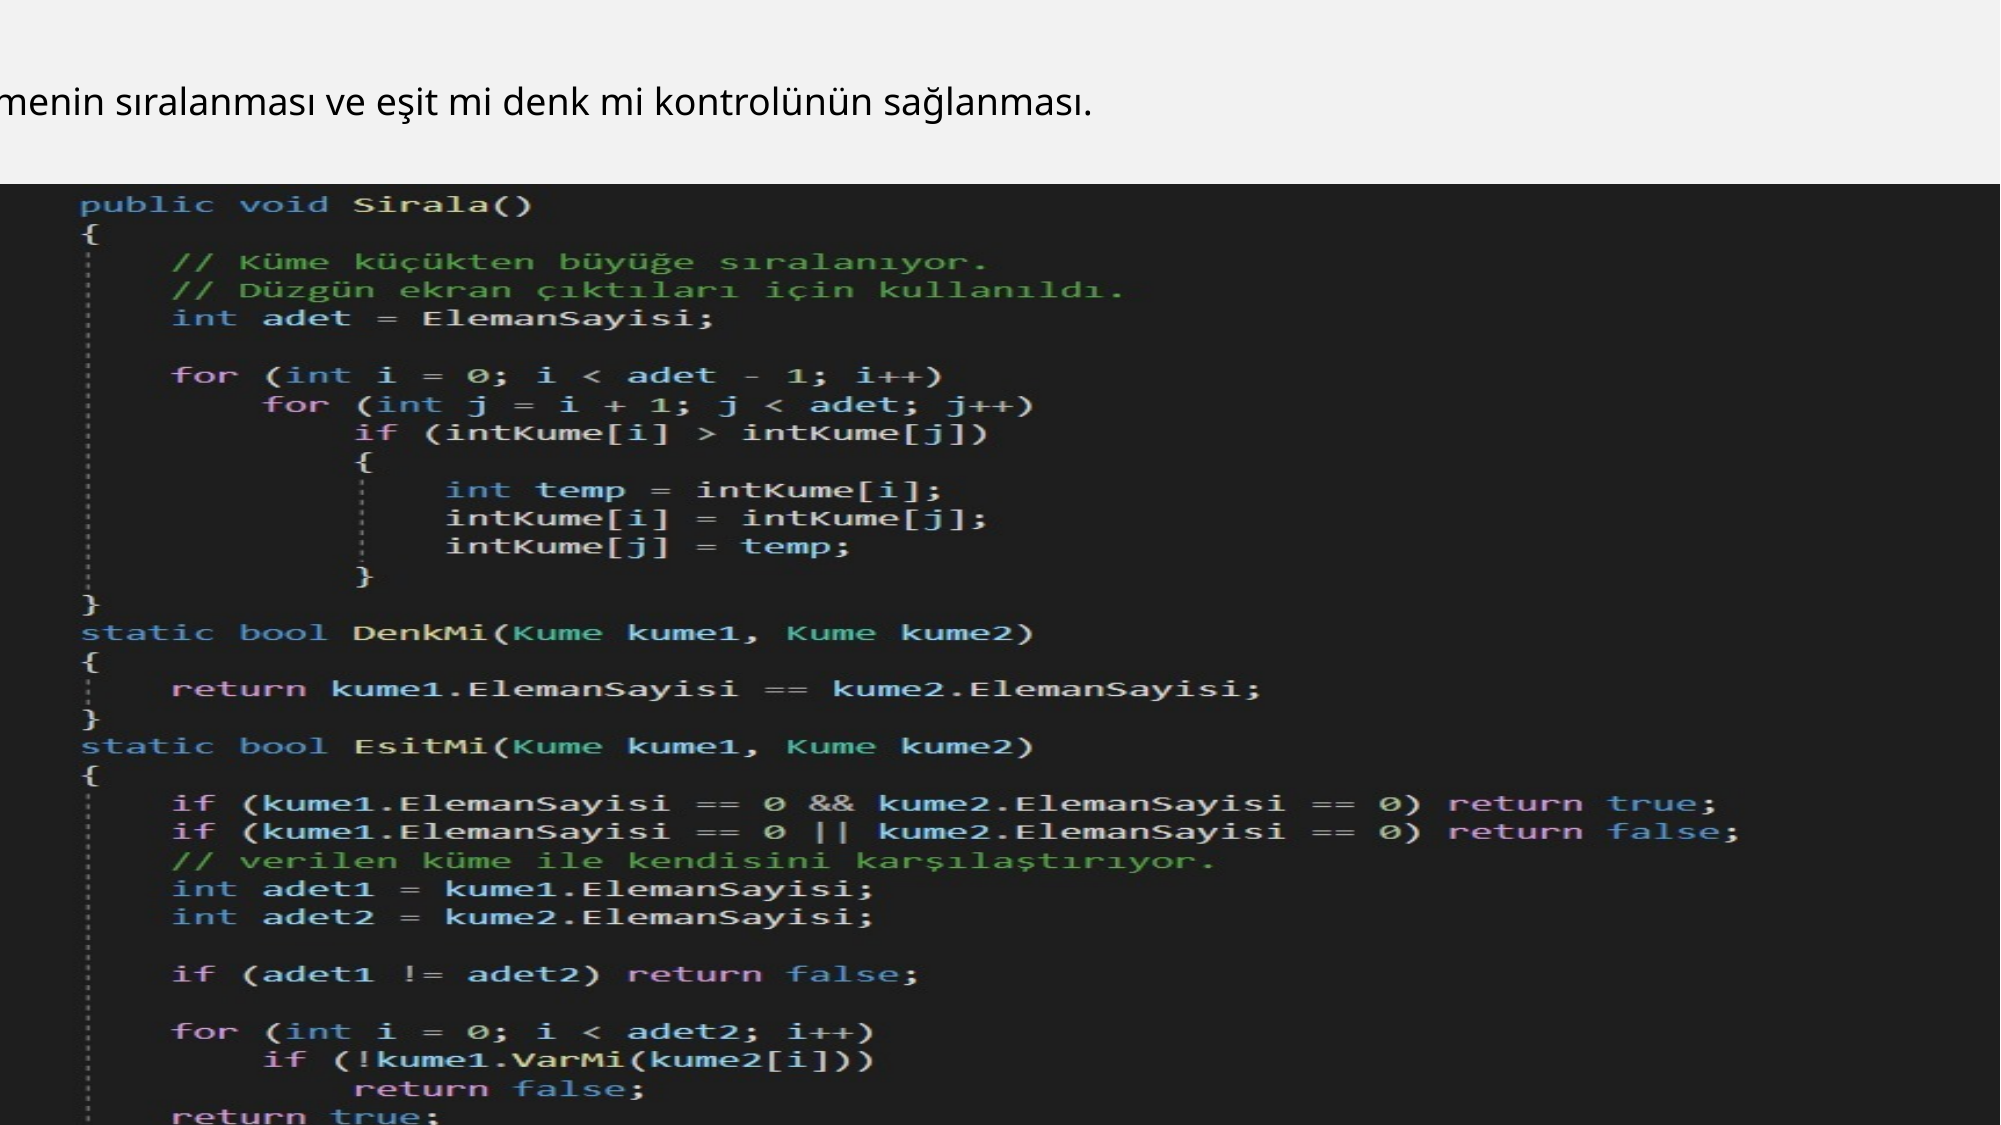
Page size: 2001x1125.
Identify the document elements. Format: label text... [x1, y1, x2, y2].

text_box Kümenin sıralanması ve eşit mi denk mi kontrolünün sağlanması. [0, 70, 1109, 131]
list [0, 184, 2000, 1125]
